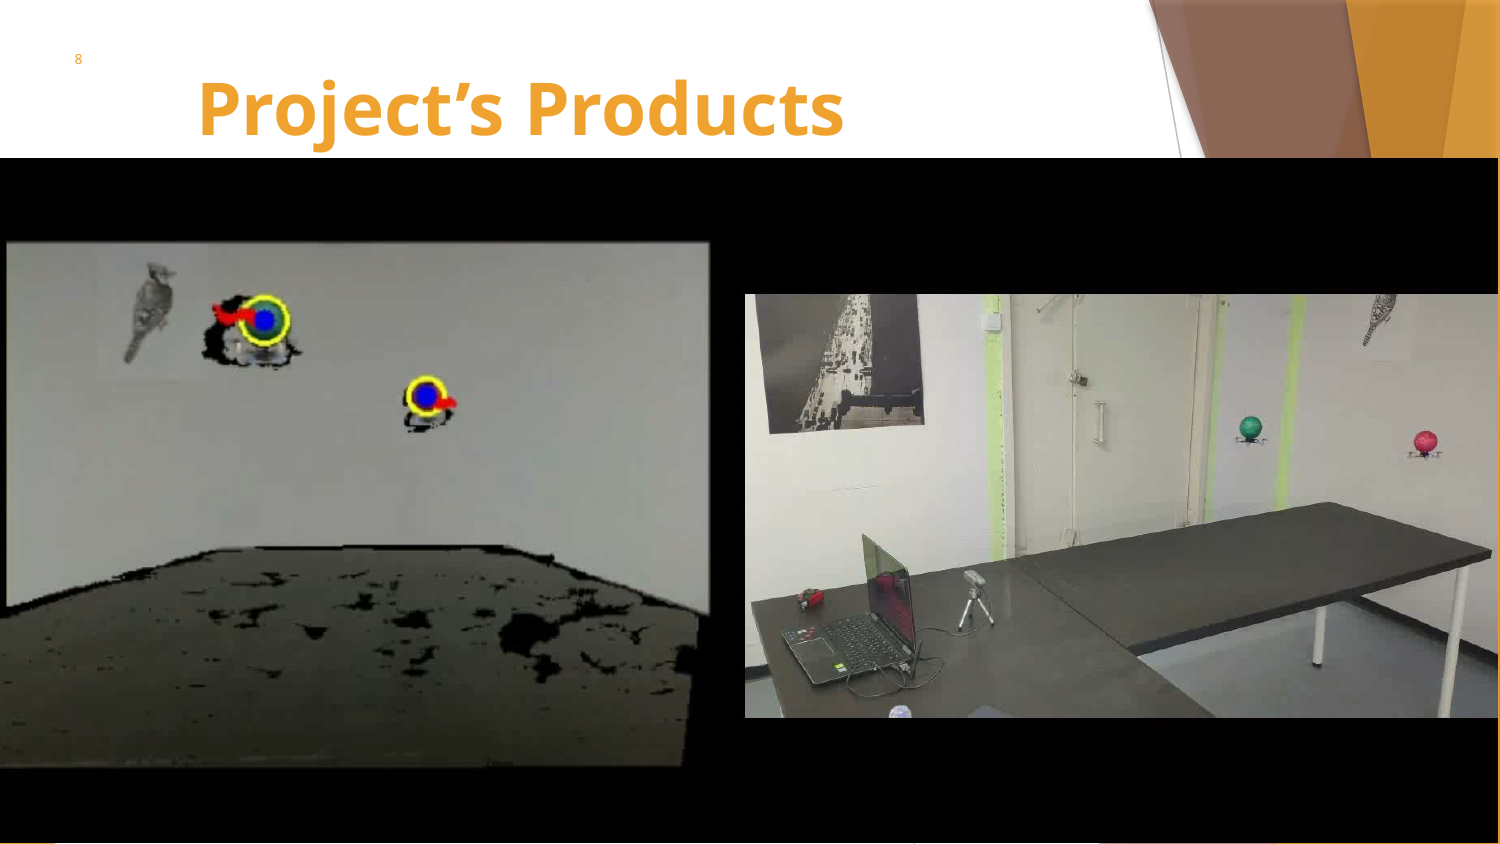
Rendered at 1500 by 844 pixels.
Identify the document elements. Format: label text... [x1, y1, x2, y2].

title Project’s Products [181, 45, 1285, 156]
slide_number 8 [0, 0, 98, 121]
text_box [0, 156, 1499, 844]
